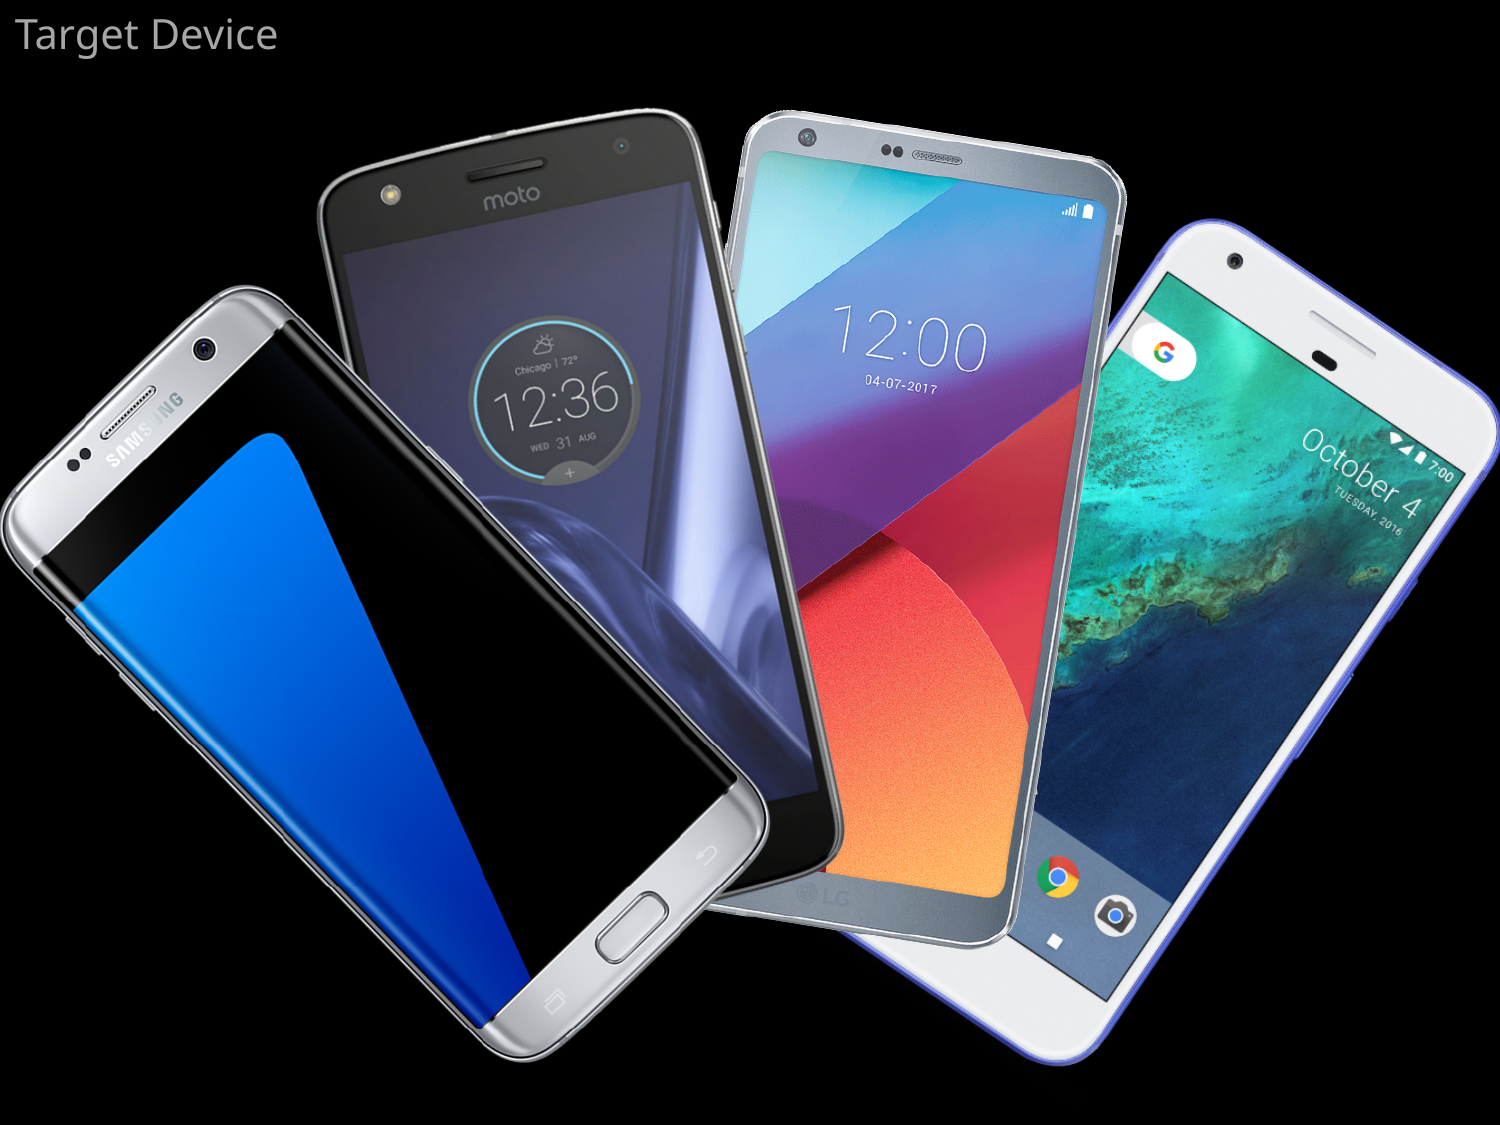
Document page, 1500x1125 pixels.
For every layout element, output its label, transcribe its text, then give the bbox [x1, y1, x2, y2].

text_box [431, 320, 1065, 1066]
picture [0, 73, 1500, 1110]
text_box Target Device [0, 0, 579, 66]
